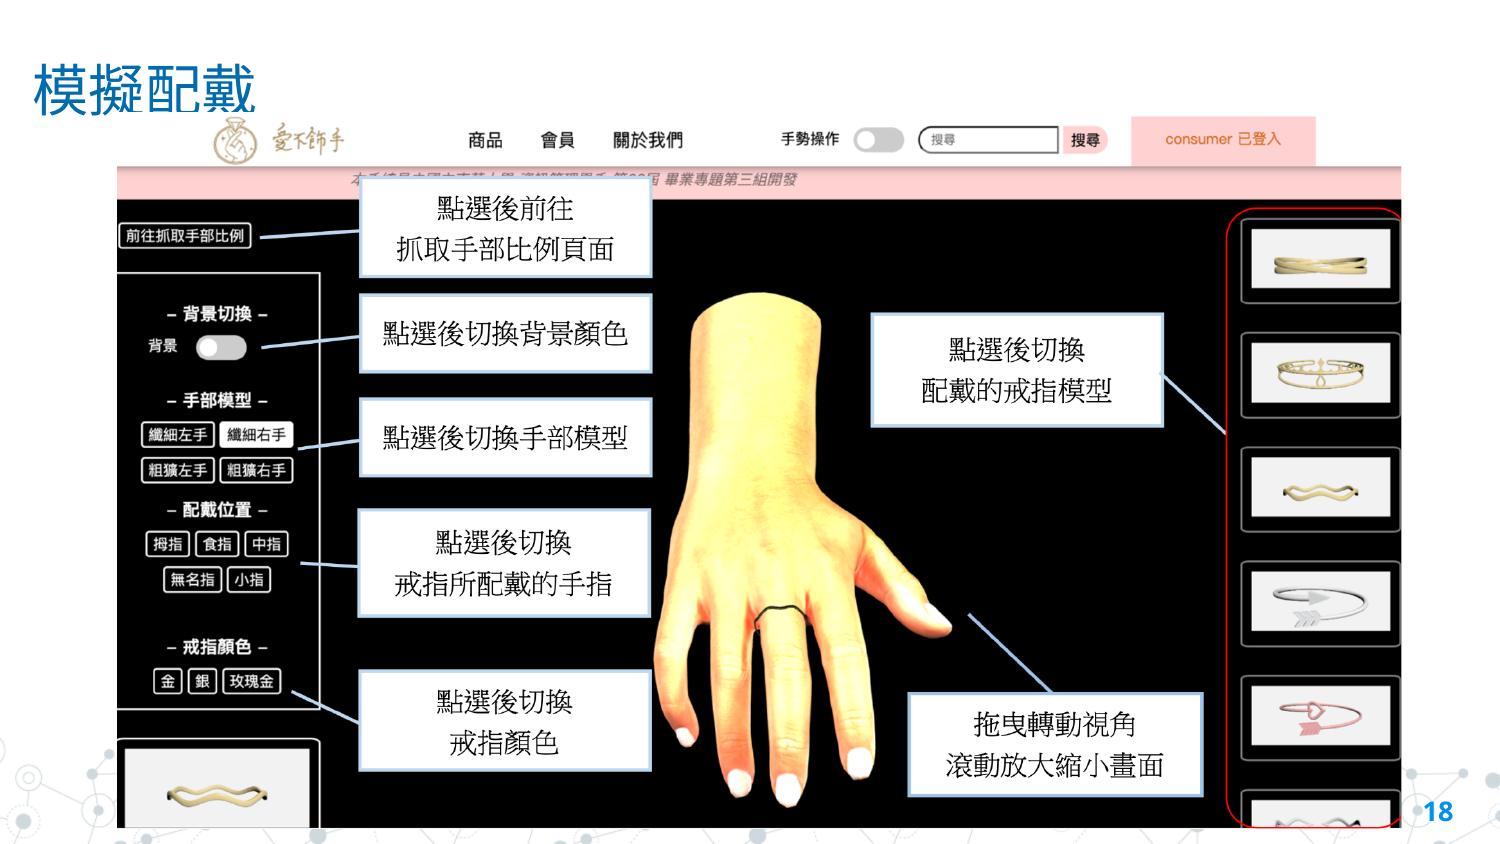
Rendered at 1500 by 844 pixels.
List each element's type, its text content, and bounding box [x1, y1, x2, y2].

text_box 模擬配戴 [17, 22, 1223, 139]
slide_number 18 [1378, 779, 1469, 844]
picture [0, 0, 1500, 844]
